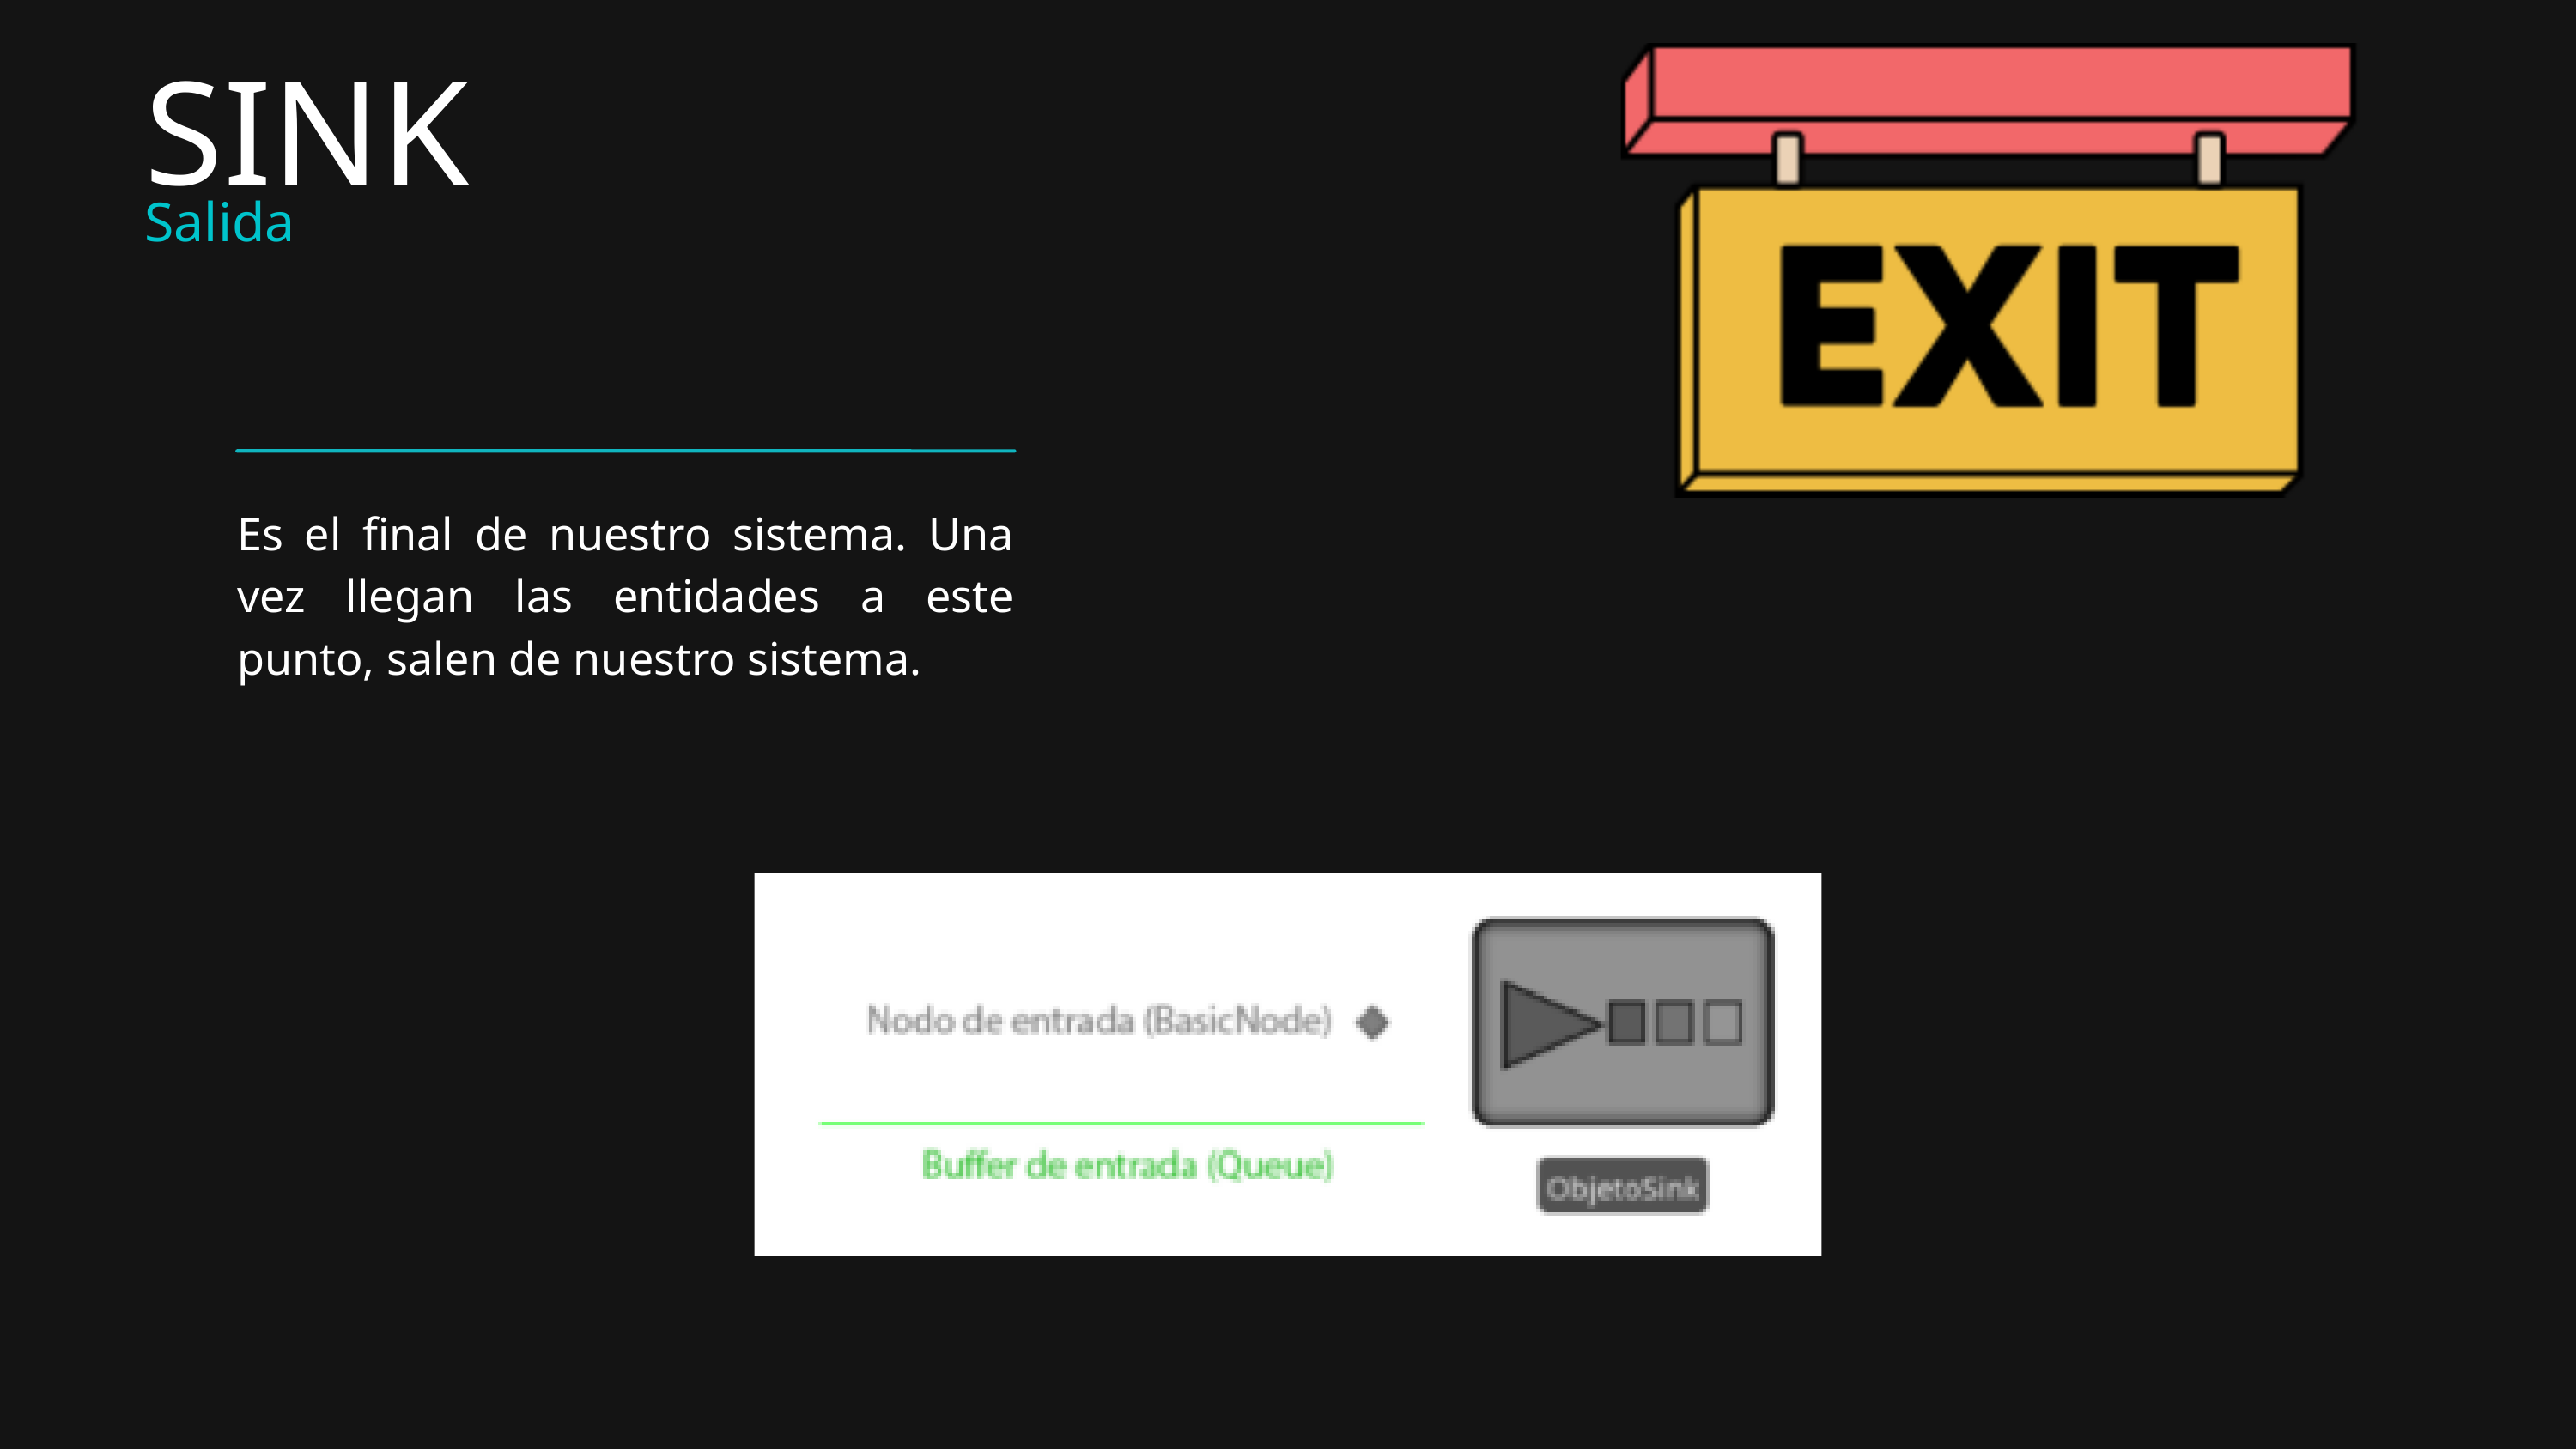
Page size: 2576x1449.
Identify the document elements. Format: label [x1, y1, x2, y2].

text_box [754, 873, 1822, 1256]
text_box [144, 43, 1054, 247]
text_box [1620, 43, 2360, 498]
text_box [237, 316, 1015, 677]
